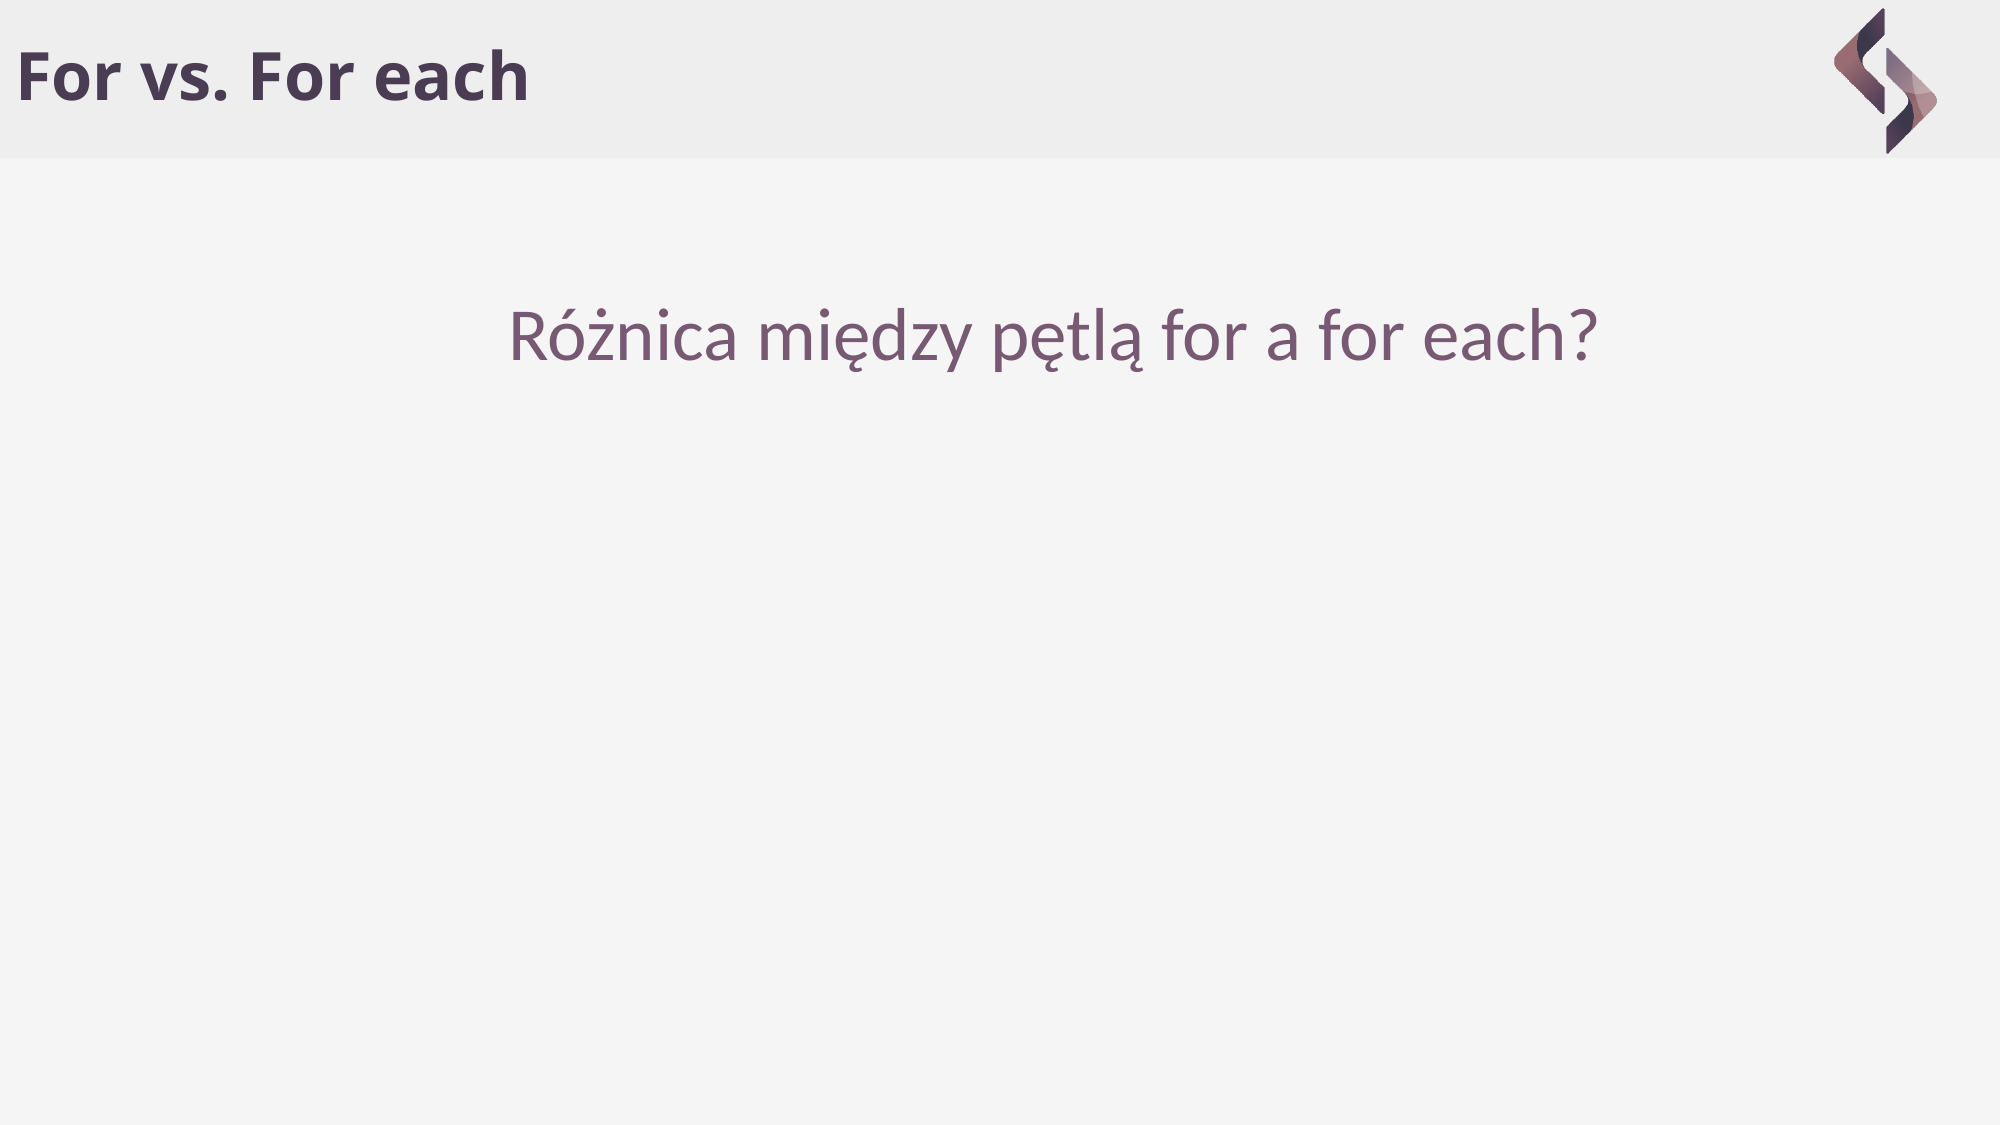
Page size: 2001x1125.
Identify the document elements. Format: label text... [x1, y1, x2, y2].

list Różnica między pętlą for a for each? [455, 288, 1731, 579]
picture [1787, 0, 2001, 166]
title For vs. For each [0, 0, 1788, 158]
